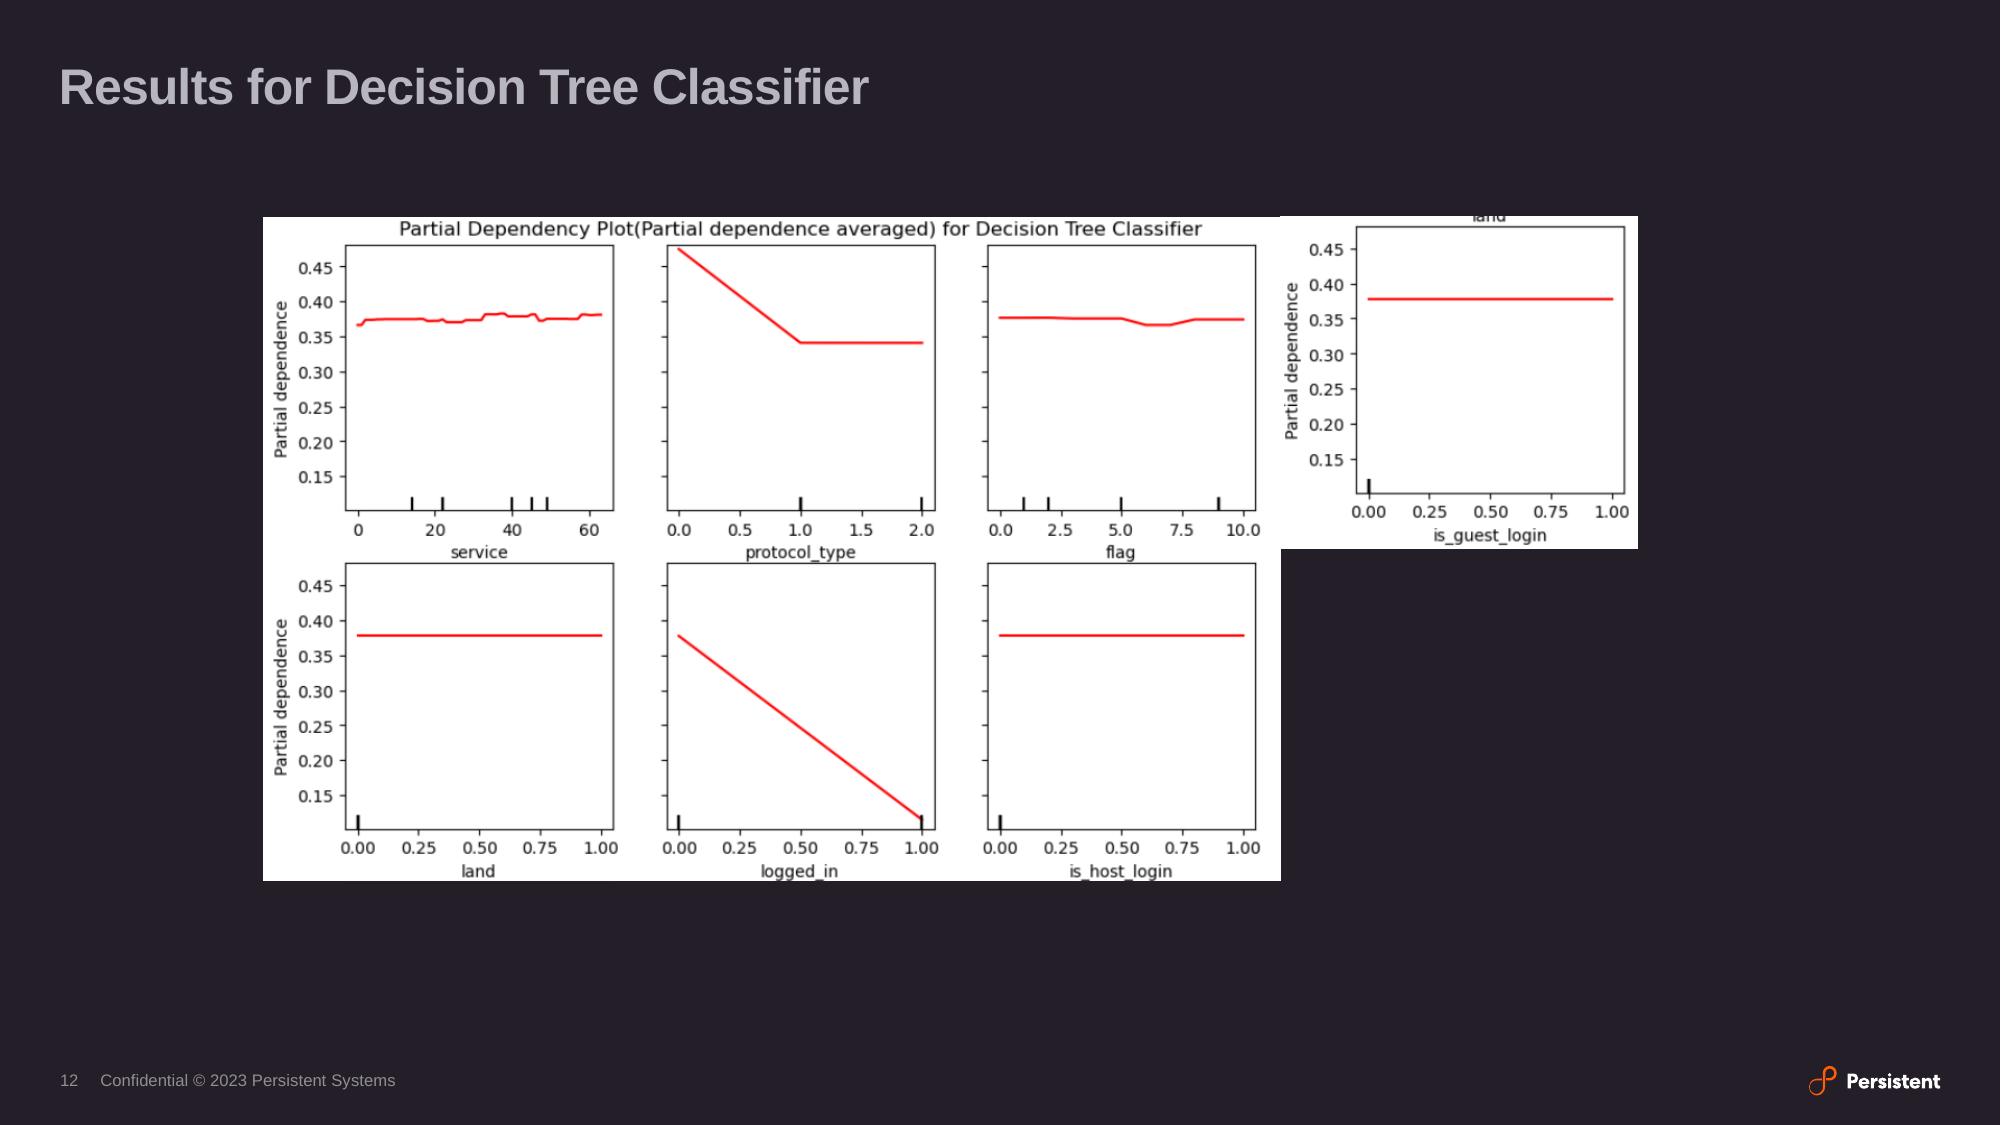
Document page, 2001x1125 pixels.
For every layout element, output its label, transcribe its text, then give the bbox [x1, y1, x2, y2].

picture [1280, 216, 1638, 550]
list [263, 217, 1281, 881]
title Results for Decision Tree Classifier [59, 59, 1941, 119]
slide_number 12 [60, 1034, 79, 1125]
